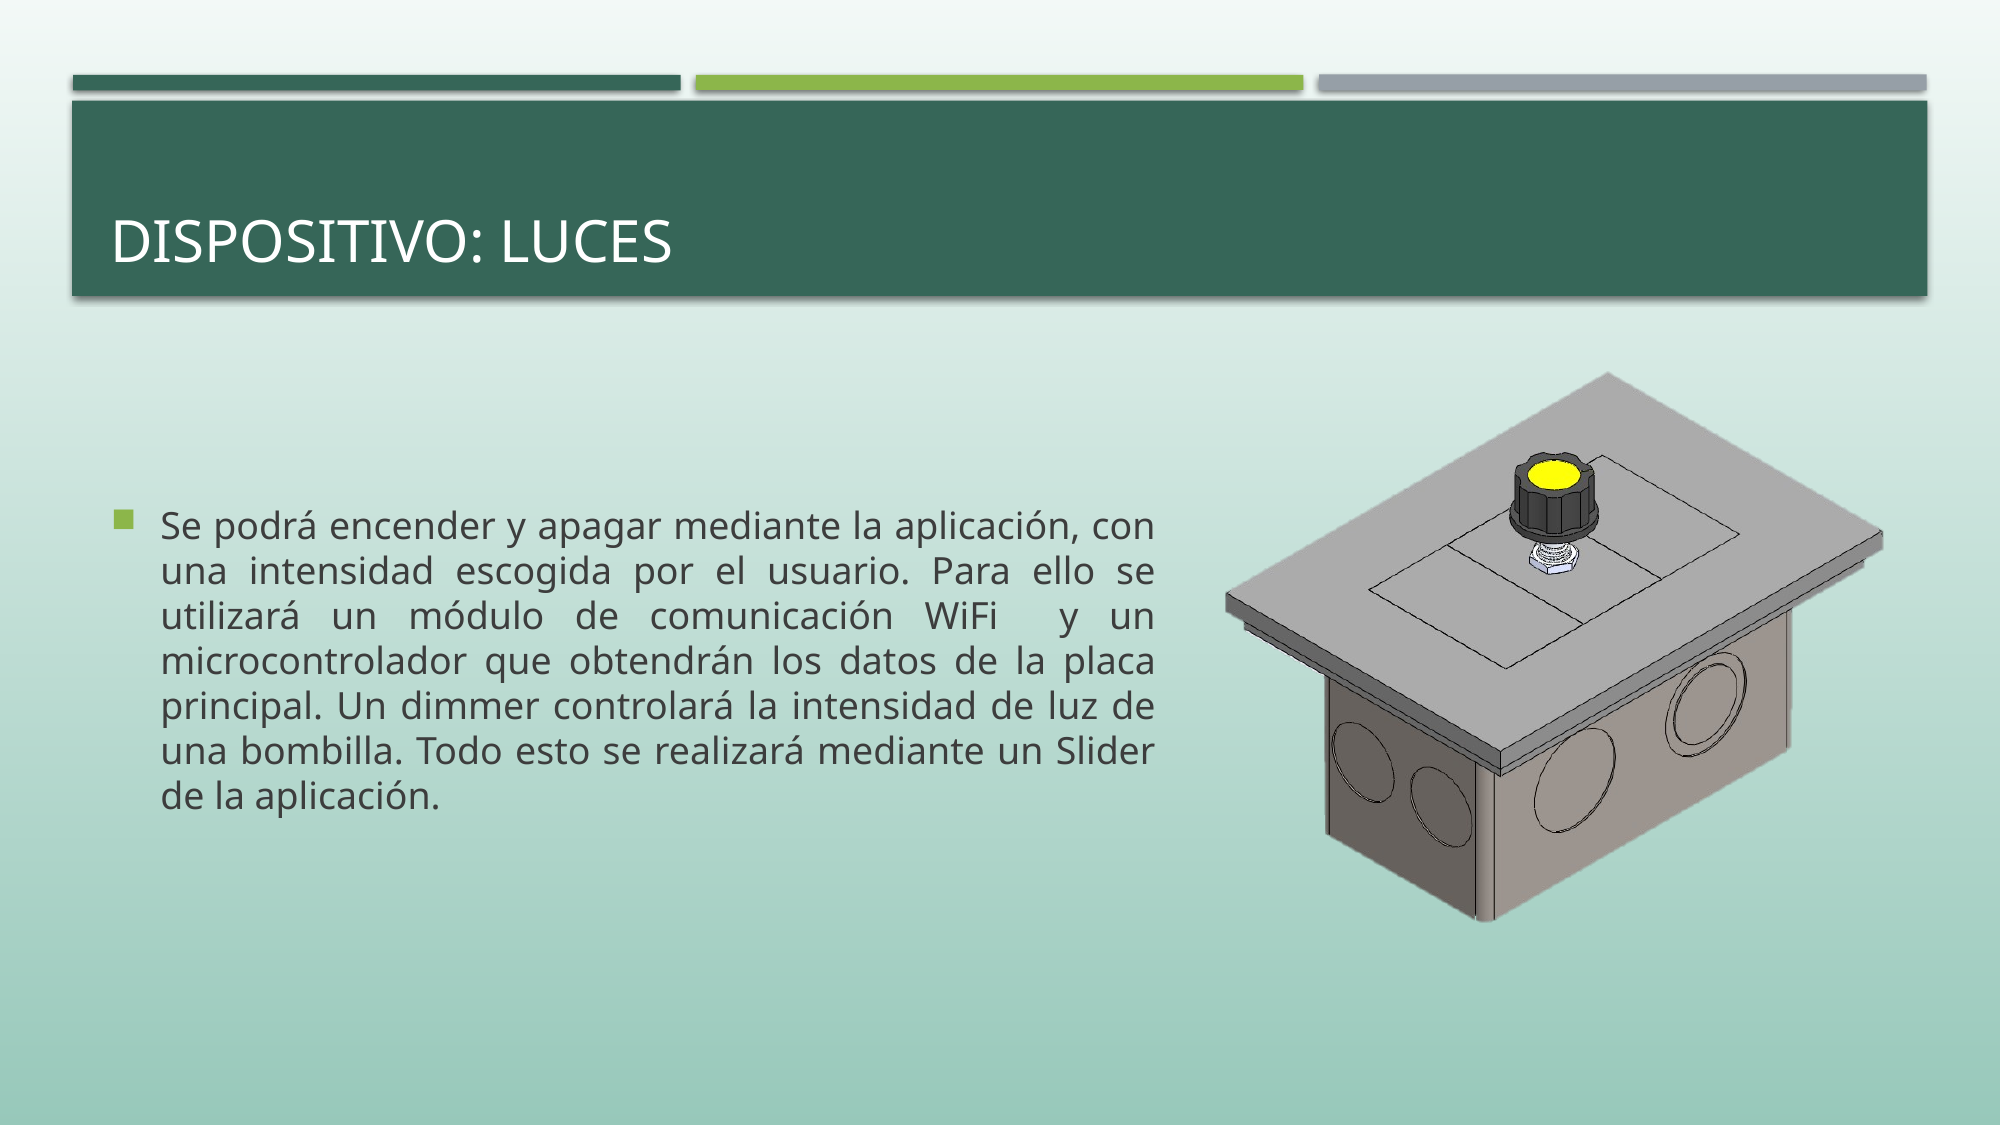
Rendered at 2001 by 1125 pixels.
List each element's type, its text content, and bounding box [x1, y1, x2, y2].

picture [1178, 356, 1916, 976]
title DISPOSITIVO: LUCES [95, 115, 1905, 282]
list Se podrá encender y apagar mediante la aplicación, con una intensidad escogida por el usuario. Para ello se utilizará un módulo de comunicación WiFi y un microcontrolador que obtendrán los datos de la placa principal. Un dimmer controlará la intensidad de luz de una bombilla. Todo esto se realizará mediante un Slider de la aplicación. [95, 357, 1172, 962]
